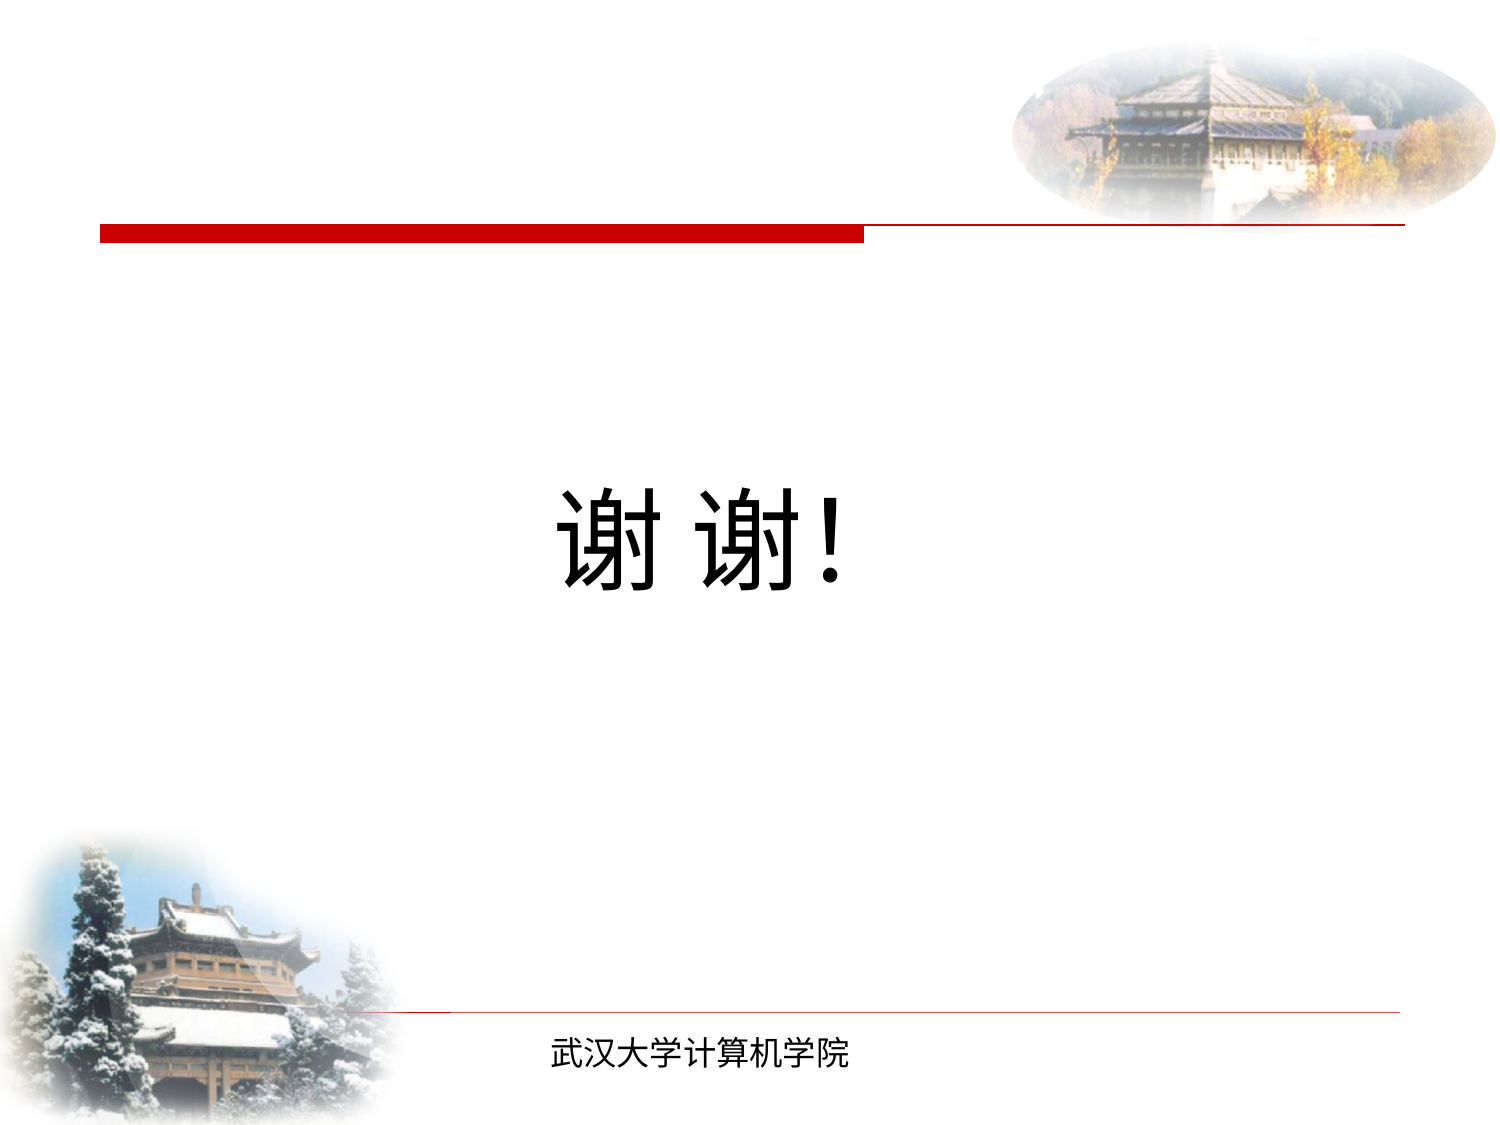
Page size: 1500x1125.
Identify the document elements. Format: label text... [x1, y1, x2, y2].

picture [0, 826, 408, 1125]
footer 武汉大学计算机学院 [412, 1024, 988, 1103]
picture [1012, 34, 1496, 238]
list 谢 谢！ [537, 462, 1075, 650]
